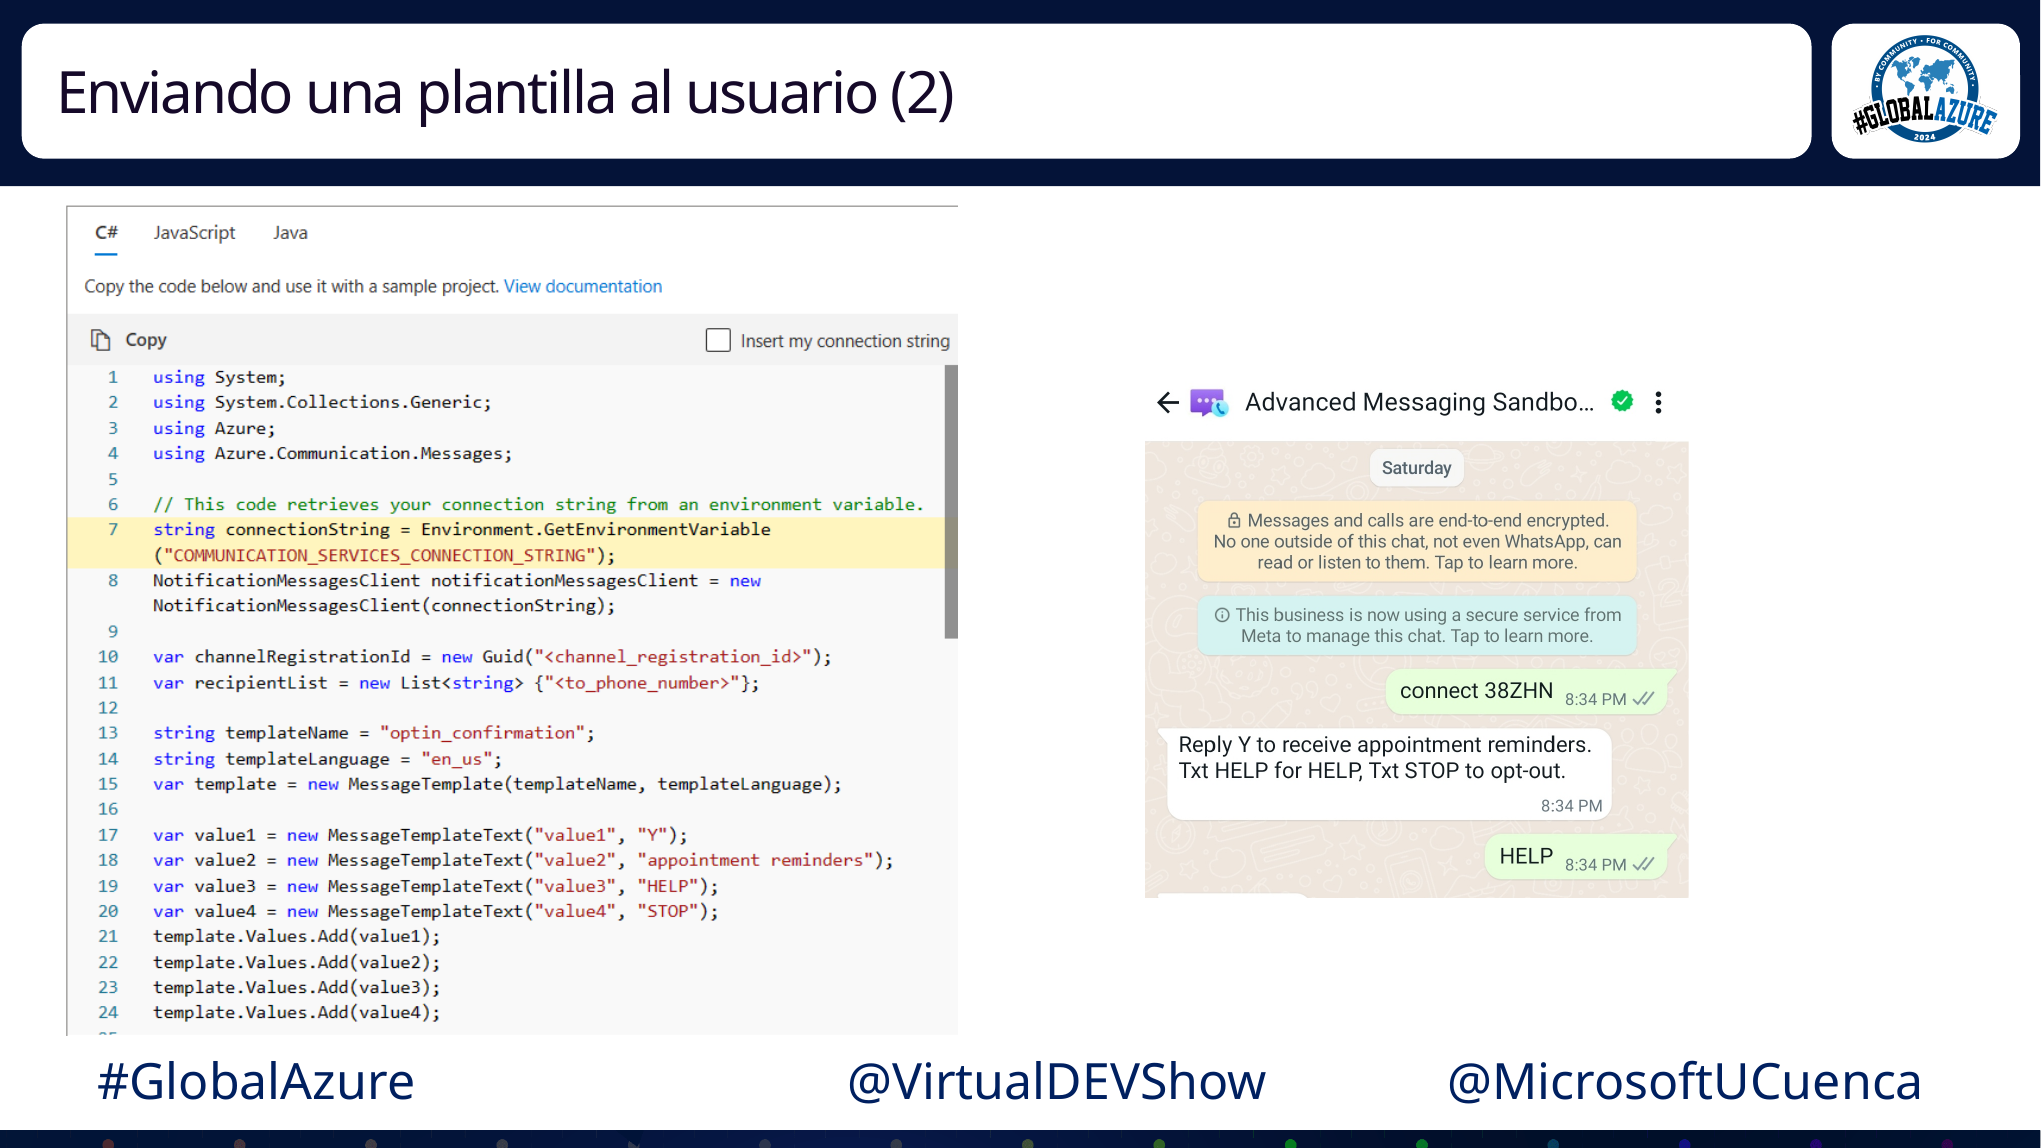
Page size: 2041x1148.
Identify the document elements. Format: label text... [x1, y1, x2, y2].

text_box #GlobalAzure @VirtualDEVShow @MicrosoftUCuenca [82, 1048, 1983, 1118]
picture [57, 195, 958, 1036]
picture [1848, 30, 2002, 149]
picture [0, 1130, 2041, 1148]
title Enviando una plantilla al usuario (2) [32, 48, 1771, 130]
picture [1144, 373, 1690, 898]
